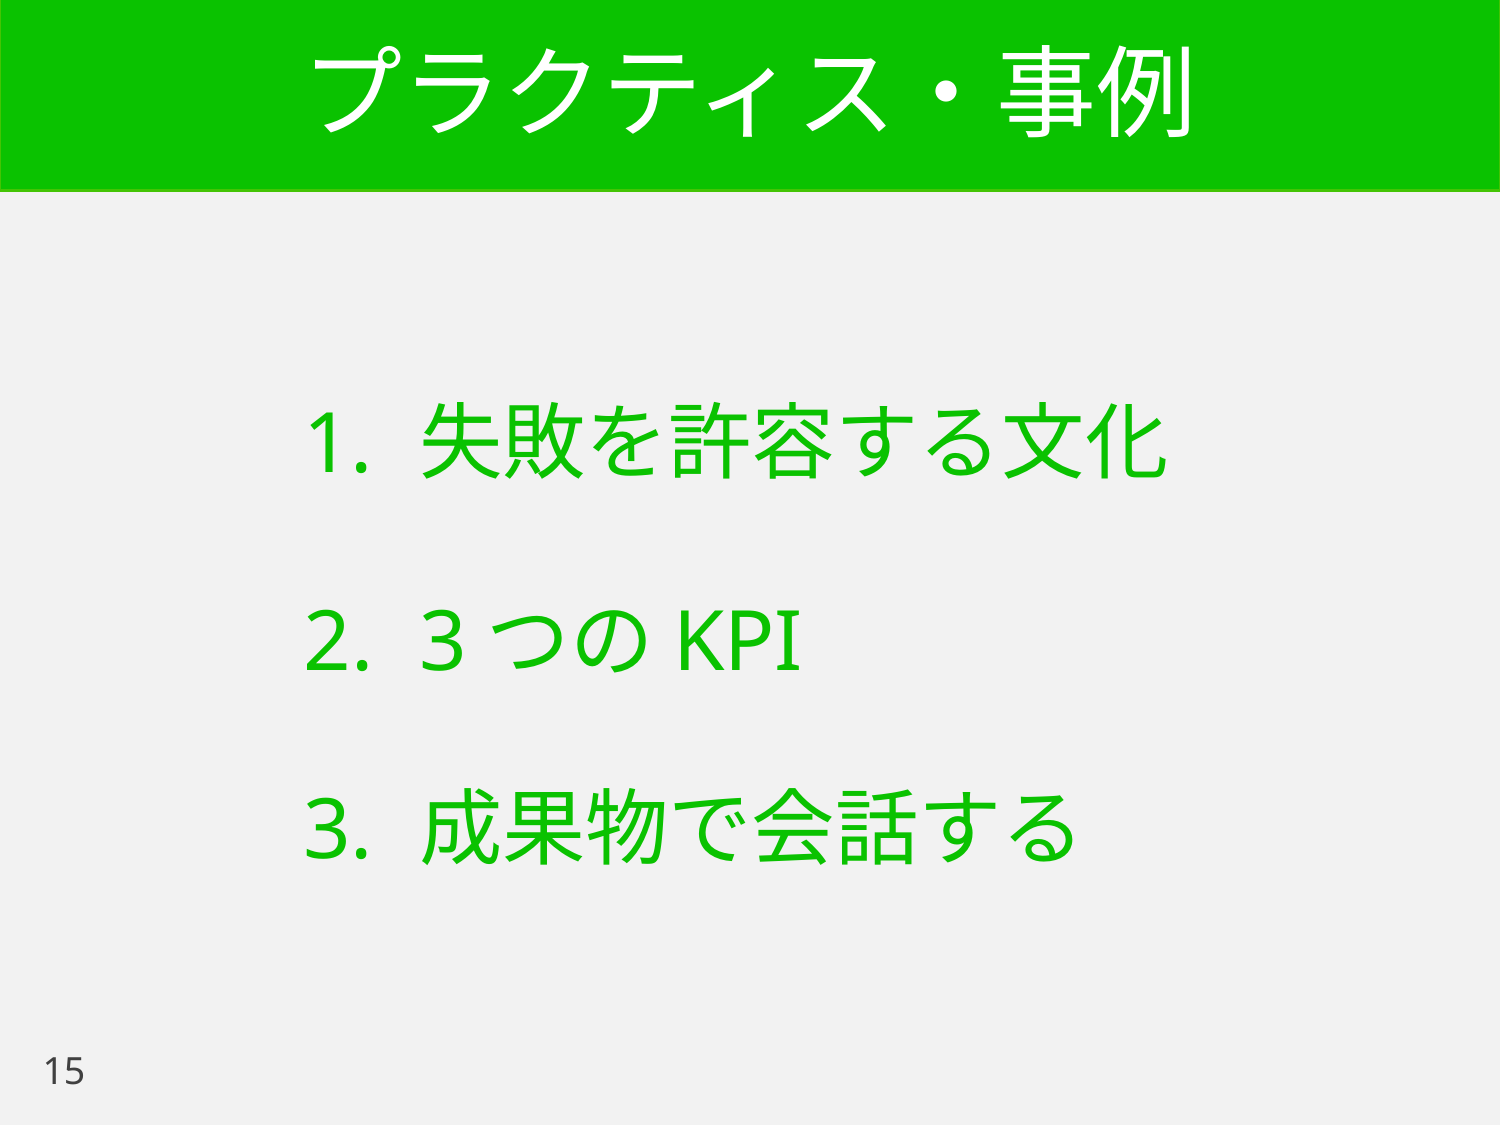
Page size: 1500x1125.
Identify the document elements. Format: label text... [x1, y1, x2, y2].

title プラクティス・事例 [0, 53, 1500, 140]
list 失敗を許容する文化 3つのKPI 成果物で会話する [103, 277, 1397, 1000]
slide_number 15 [27, 1042, 146, 1102]
